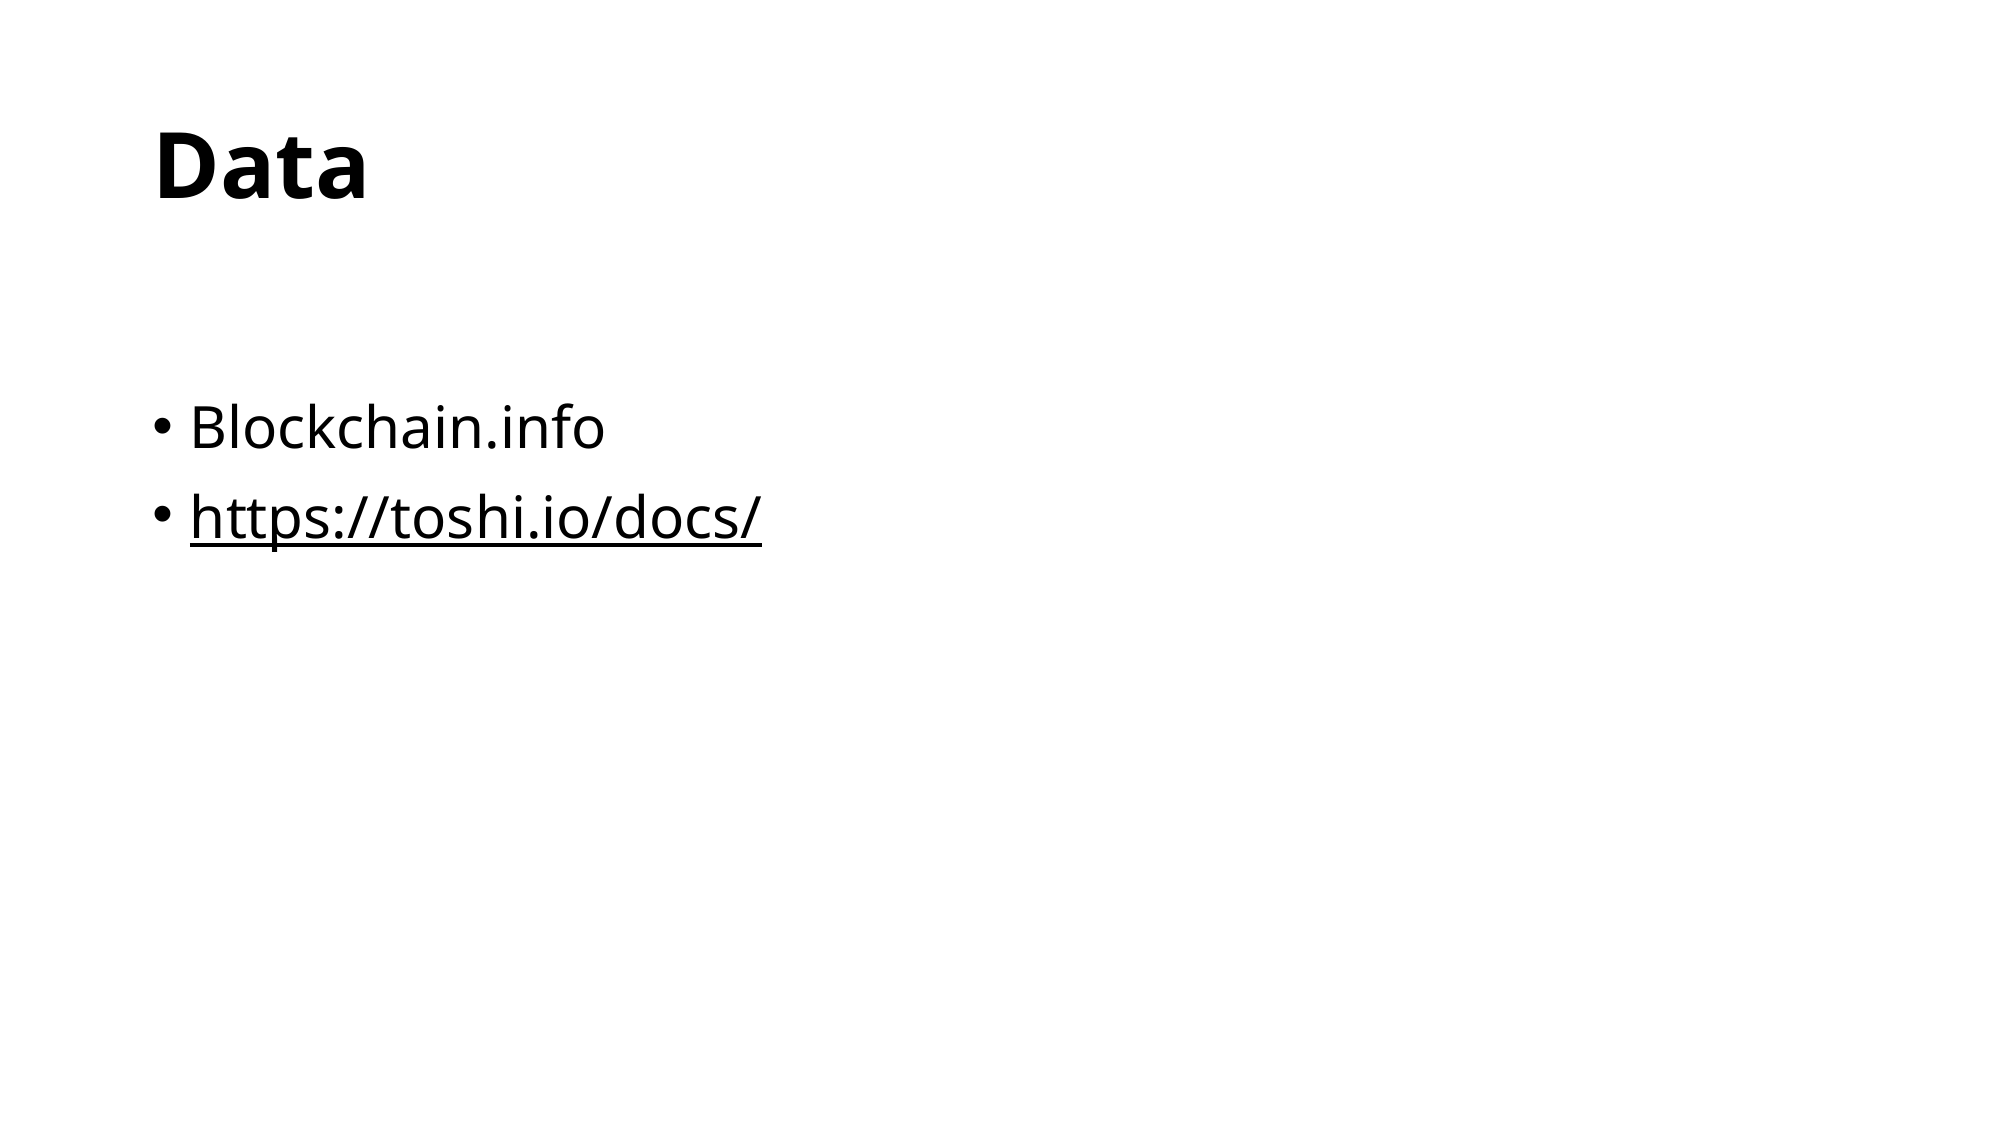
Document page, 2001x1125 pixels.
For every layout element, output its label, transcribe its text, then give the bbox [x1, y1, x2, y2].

title Data [137, 59, 1863, 278]
list Blockchain.info https://toshi.io/docs/ [137, 299, 1863, 1014]
